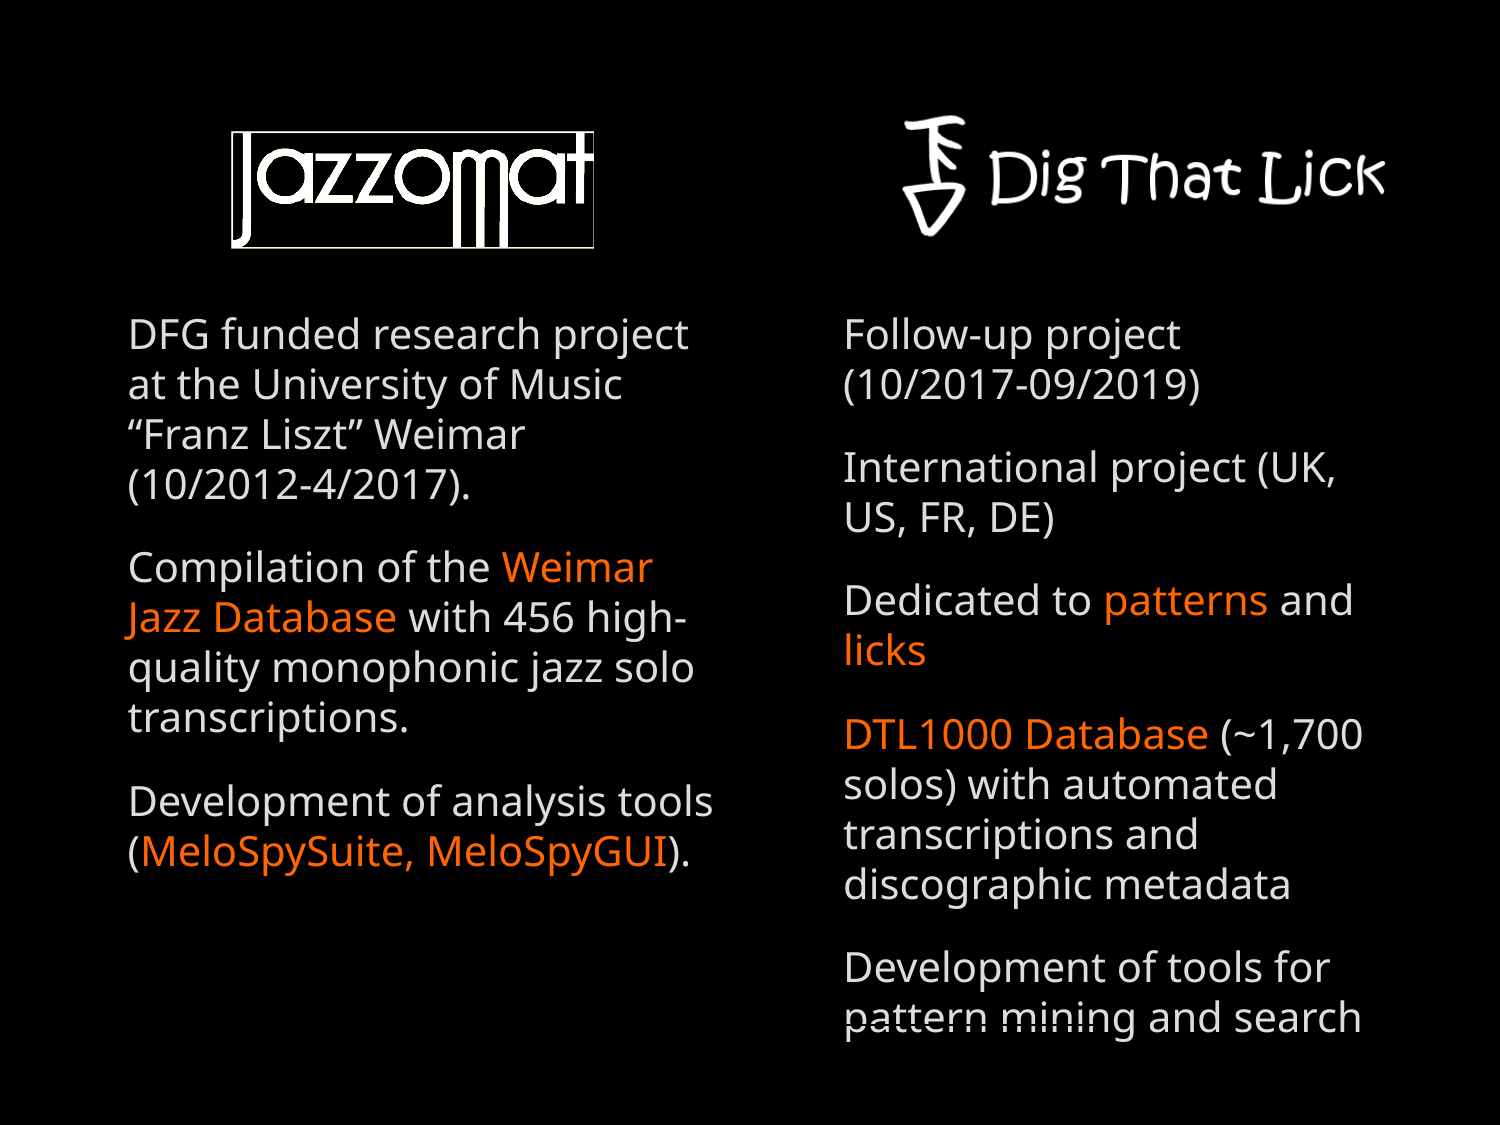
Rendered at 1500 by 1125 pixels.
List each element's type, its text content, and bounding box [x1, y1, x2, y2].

picture [229, 130, 594, 250]
footer [437, 1024, 1101, 1072]
list DFG funded research project at the University of Music “Franz Liszt” Weimar (10/2012-4/2017). Compilation of the Weimar Jazz Database with 456 high-quality monophonic jazz solo transcriptions. Development of analysis tools (MeloSpySuite, MeloSpyGUI). [112, 299, 738, 1001]
list Follow-up project (10/2017-09/2019) International project (UK, US, FR, DE) Dedicated to patterns and licks DTL1000 Database (~1,700 solos) with automated transcriptions and discographic metadata Development of tools for pattern mining and search [762, 299, 1388, 1001]
picture [891, 100, 1409, 250]
